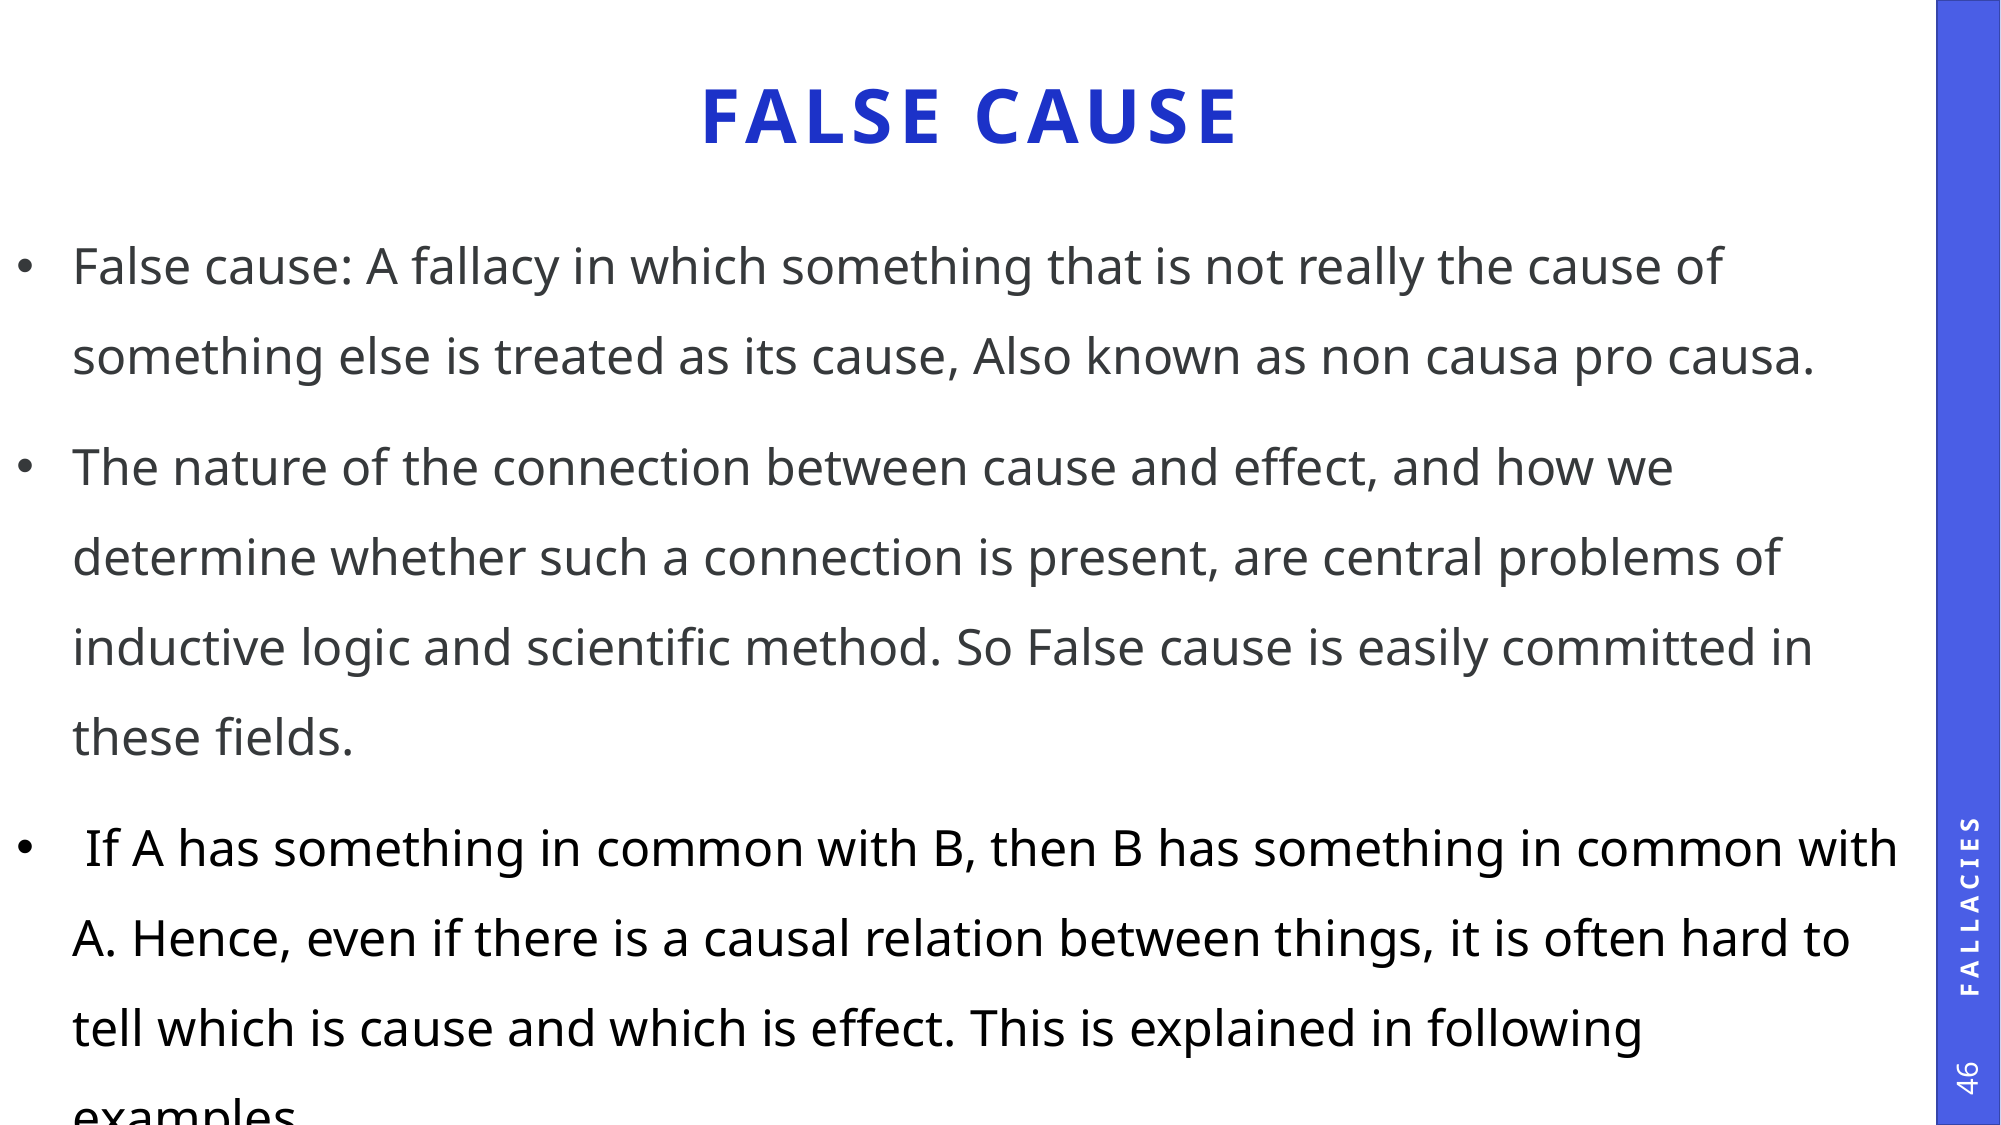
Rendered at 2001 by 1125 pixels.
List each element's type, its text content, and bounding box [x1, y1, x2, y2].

list False cause: A fallacy in which something that is not really the cause of something else is treated as its cause, Also known as non causa pro causa. The nature of the connection between cause and effect, and how we determine whether such a connection is present, are central problems of inductive logic and scientific method. So False cause is easily committed in these fields. If A has something in common with B, then B has something in common with A. Hence, even if there is a causal relation between things, it is often hard to tell which is cause and which is effect. This is explained in following examples. [16, 204, 1922, 1125]
title False Cause [22, 57, 1915, 182]
slide_number 46 [1937, 1032, 2000, 1125]
footer Fallacies [1937, 0, 2000, 1032]
